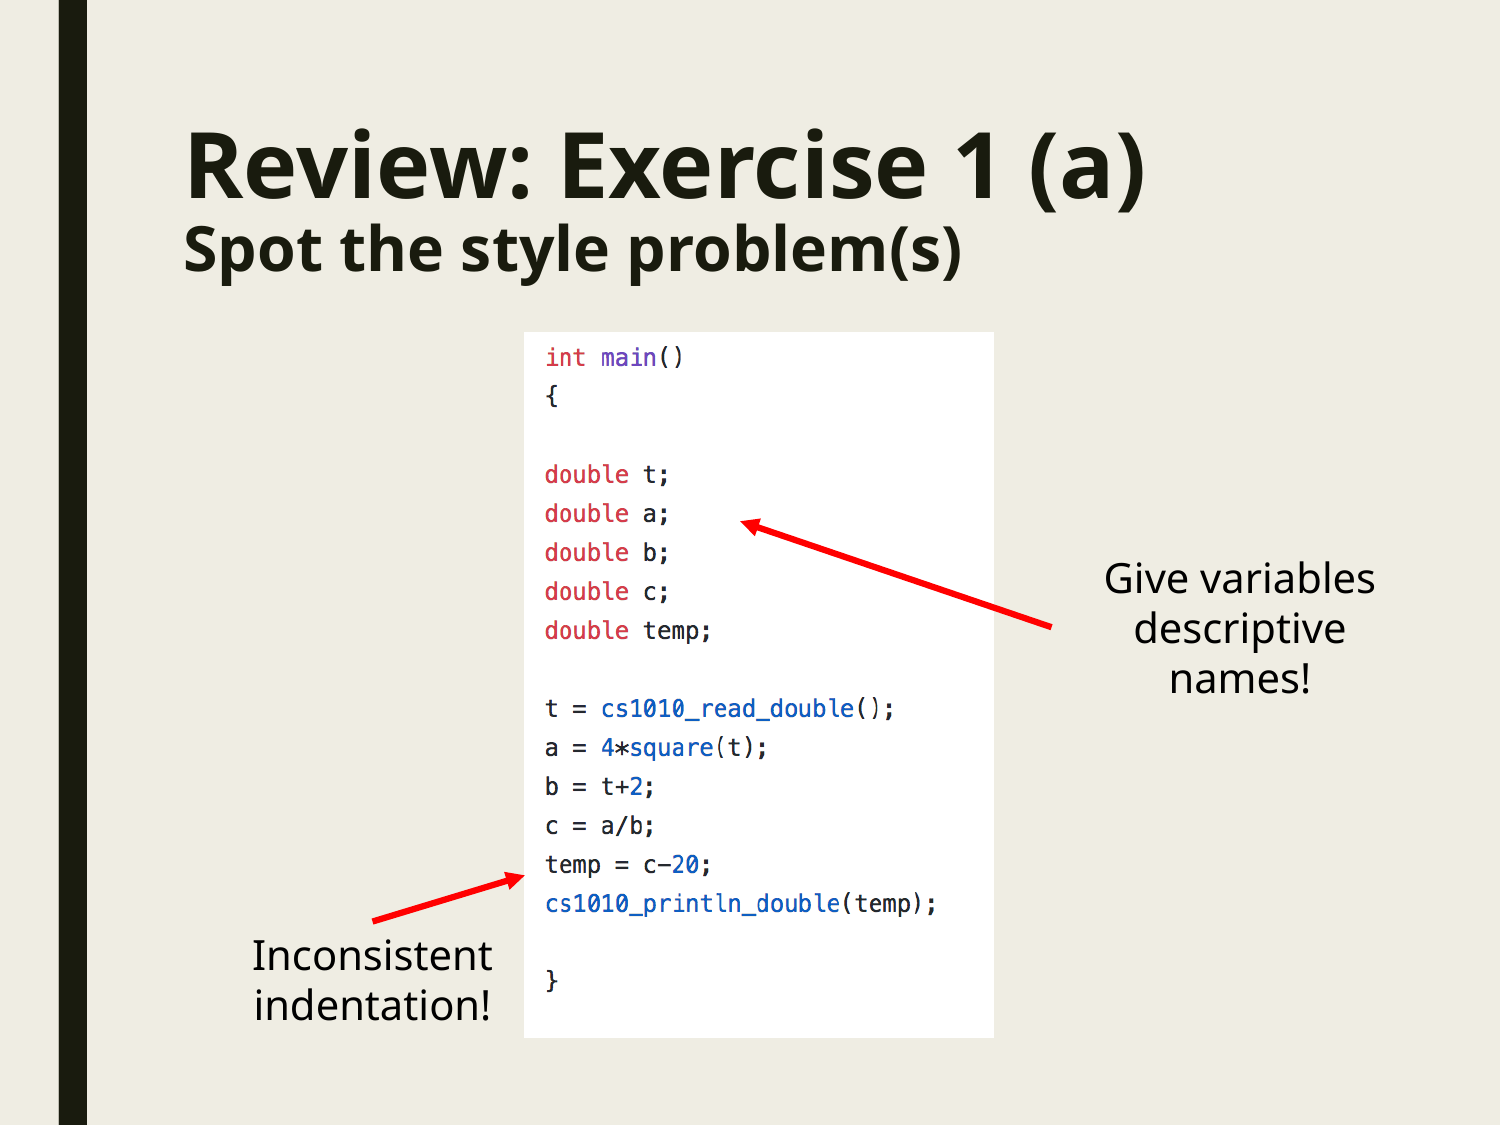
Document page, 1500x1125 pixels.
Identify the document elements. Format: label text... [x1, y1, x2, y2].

text_box Give variables descriptive names! [1051, 544, 1429, 710]
text_box Review: Exercise 1 (a) Spot the style problem(s) [168, 112, 1351, 357]
picture [524, 332, 994, 1038]
text_box Inconsistent indentation! [220, 921, 524, 1037]
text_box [372, 875, 525, 922]
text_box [740, 521, 1052, 603]
